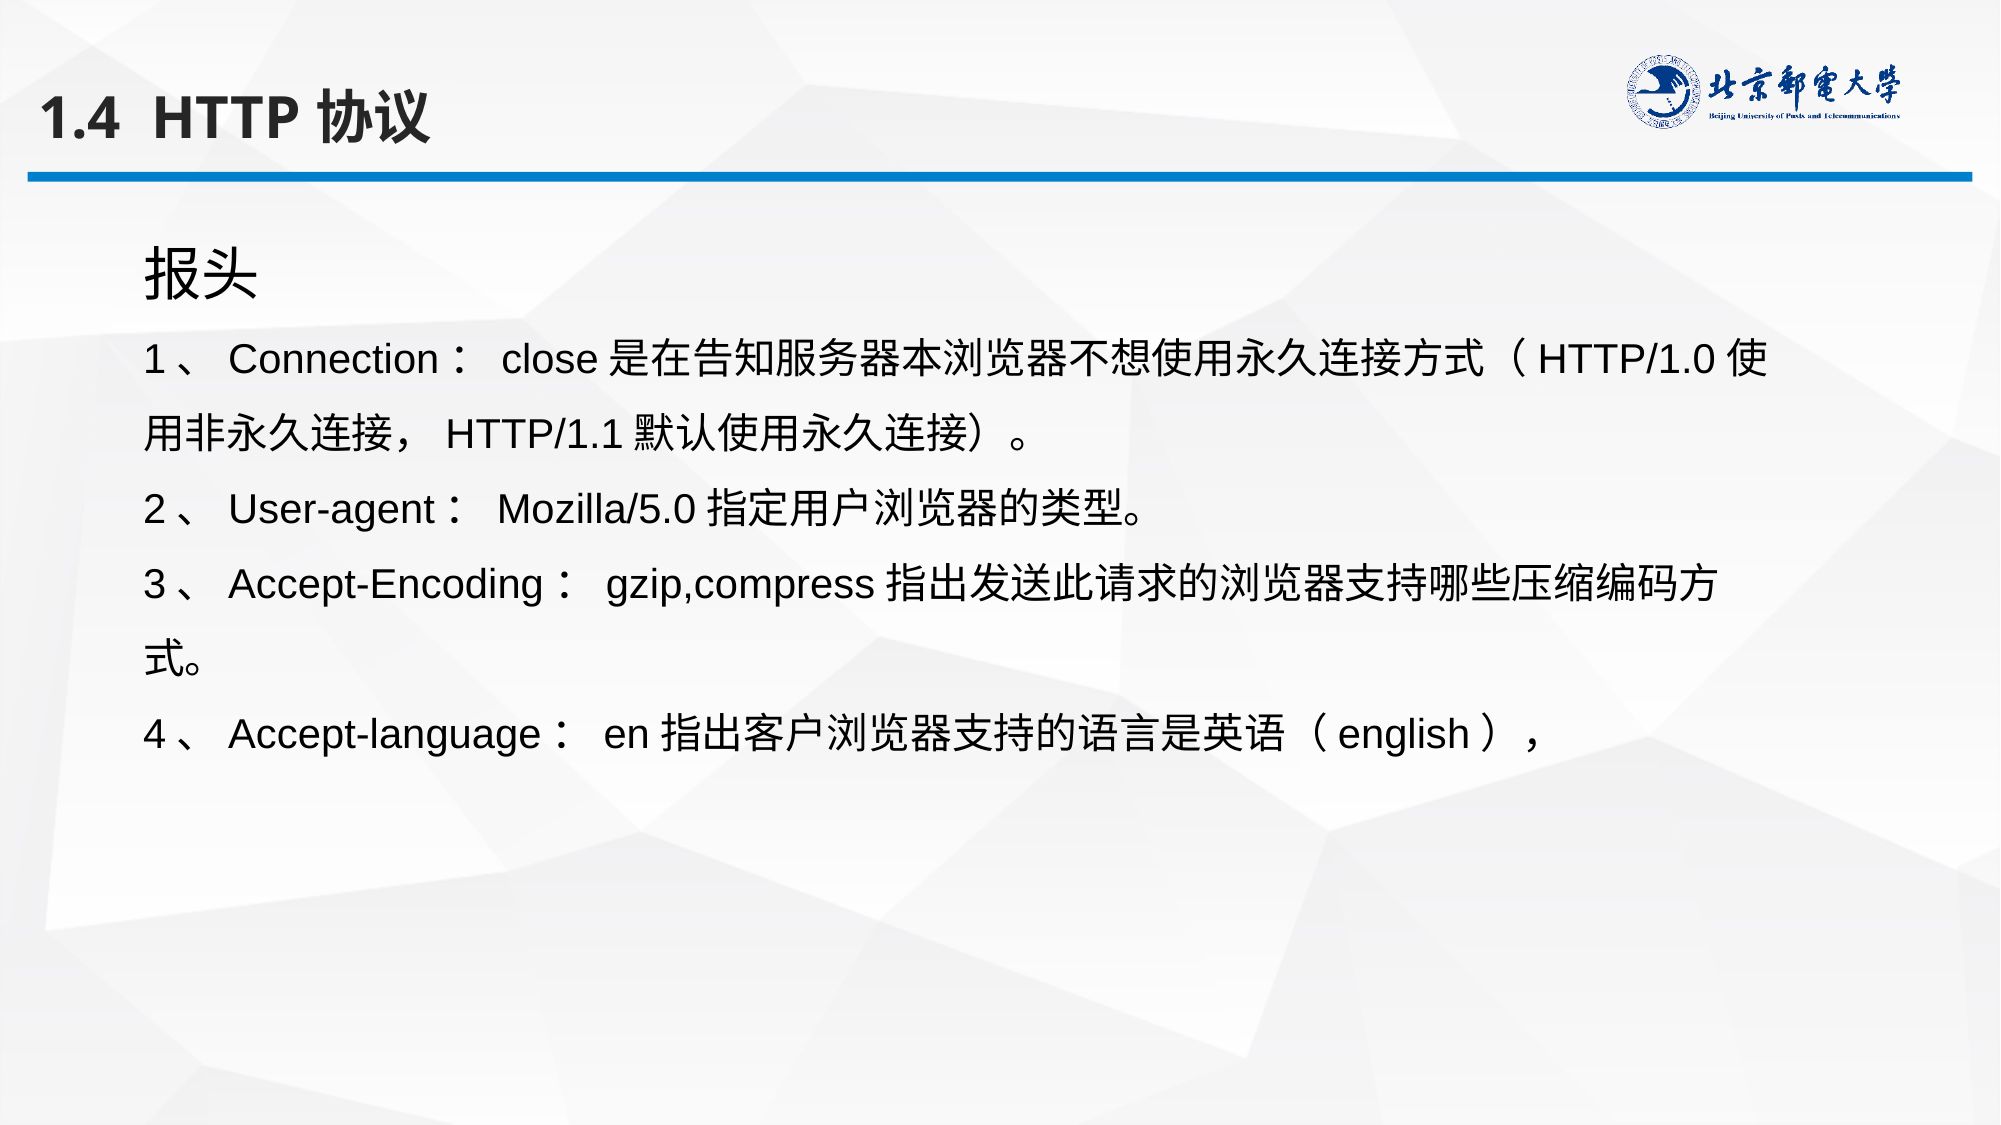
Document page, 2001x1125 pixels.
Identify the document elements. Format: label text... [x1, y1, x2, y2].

text_box 报头 1、Connection：close是在告知服务器本浏览器不想使用永久连接方式（HTTP/1.0使用非永久连接，HTTP/1.1默认使用永久连接）。 2、User-agent：Mozilla/5.0指定用户浏览器的类型。 3、Accept-Encoding：gzip,compress指出发送此请求的浏览器支持哪些压缩编码方式。 4、Accept-language：en指出客户浏览器支持的语言是英语（english）， [128, 194, 1787, 990]
picture [0, 0, 2000, 1125]
text_box [26, 171, 1973, 183]
text_box 1.4 HTTP协议 [23, 73, 957, 158]
